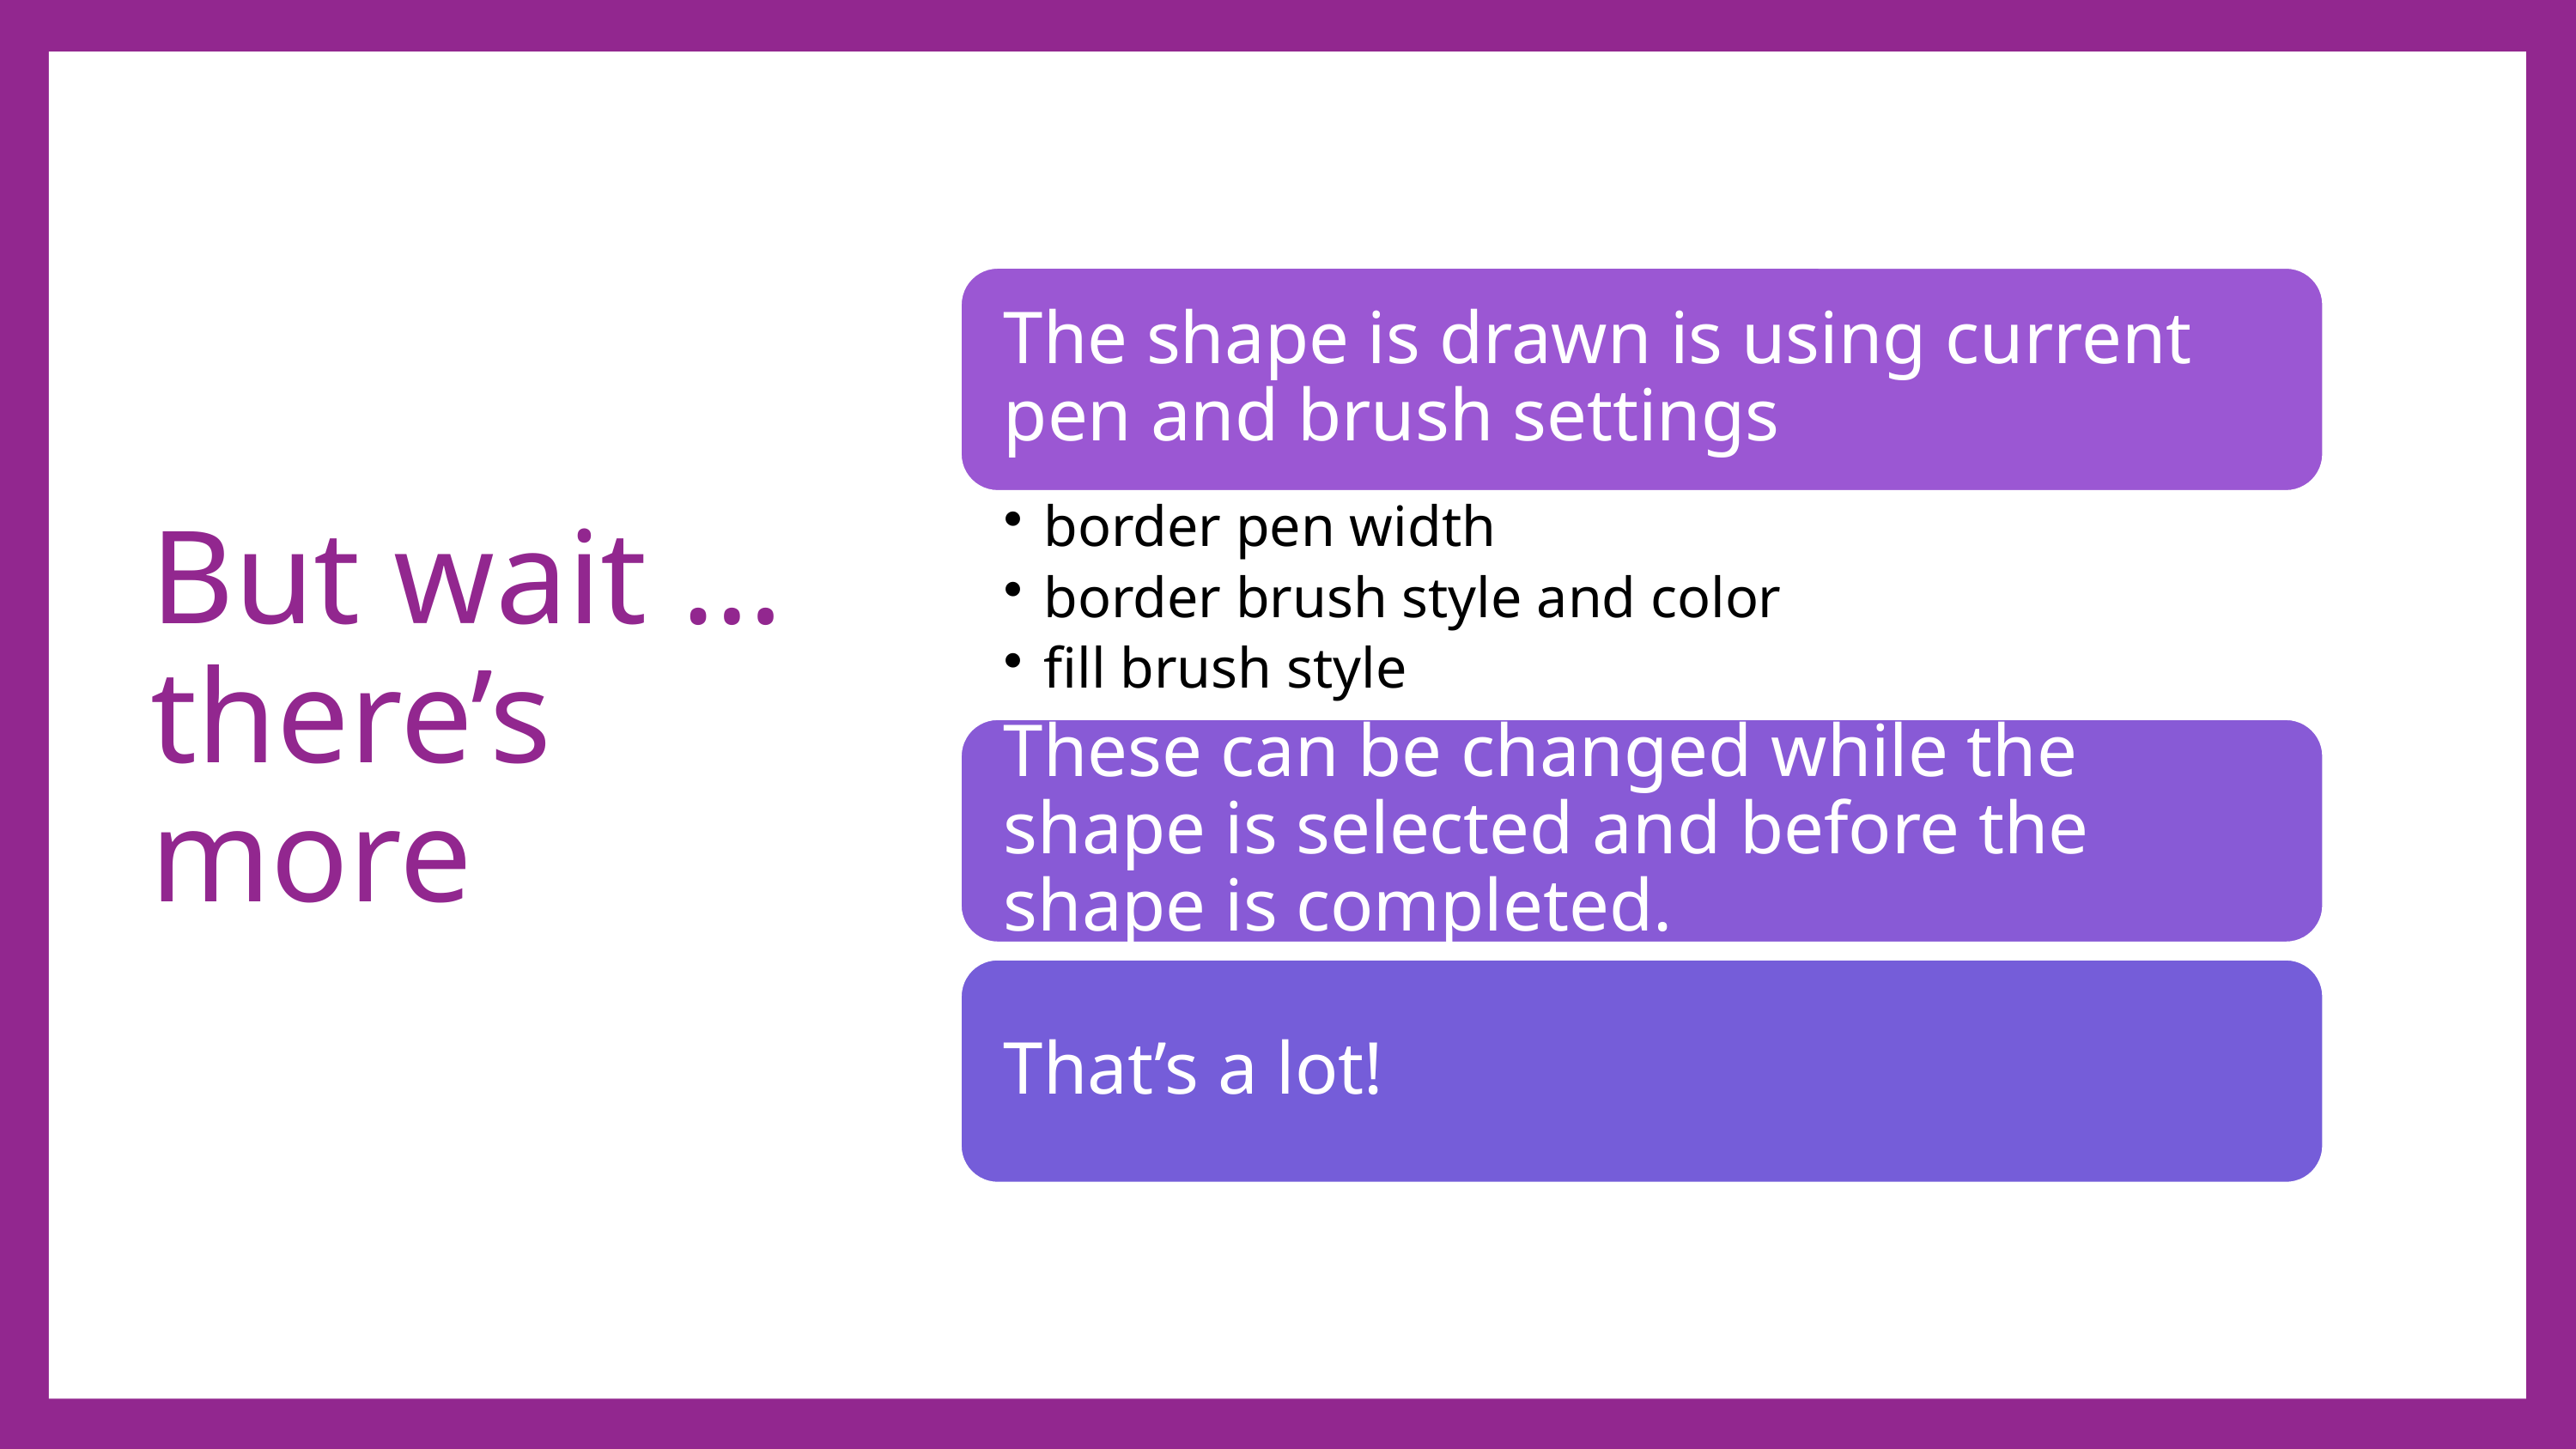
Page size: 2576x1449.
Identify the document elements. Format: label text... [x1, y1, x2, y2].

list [960, 252, 2324, 1197]
title But wait … there’s more [137, 129, 849, 1313]
